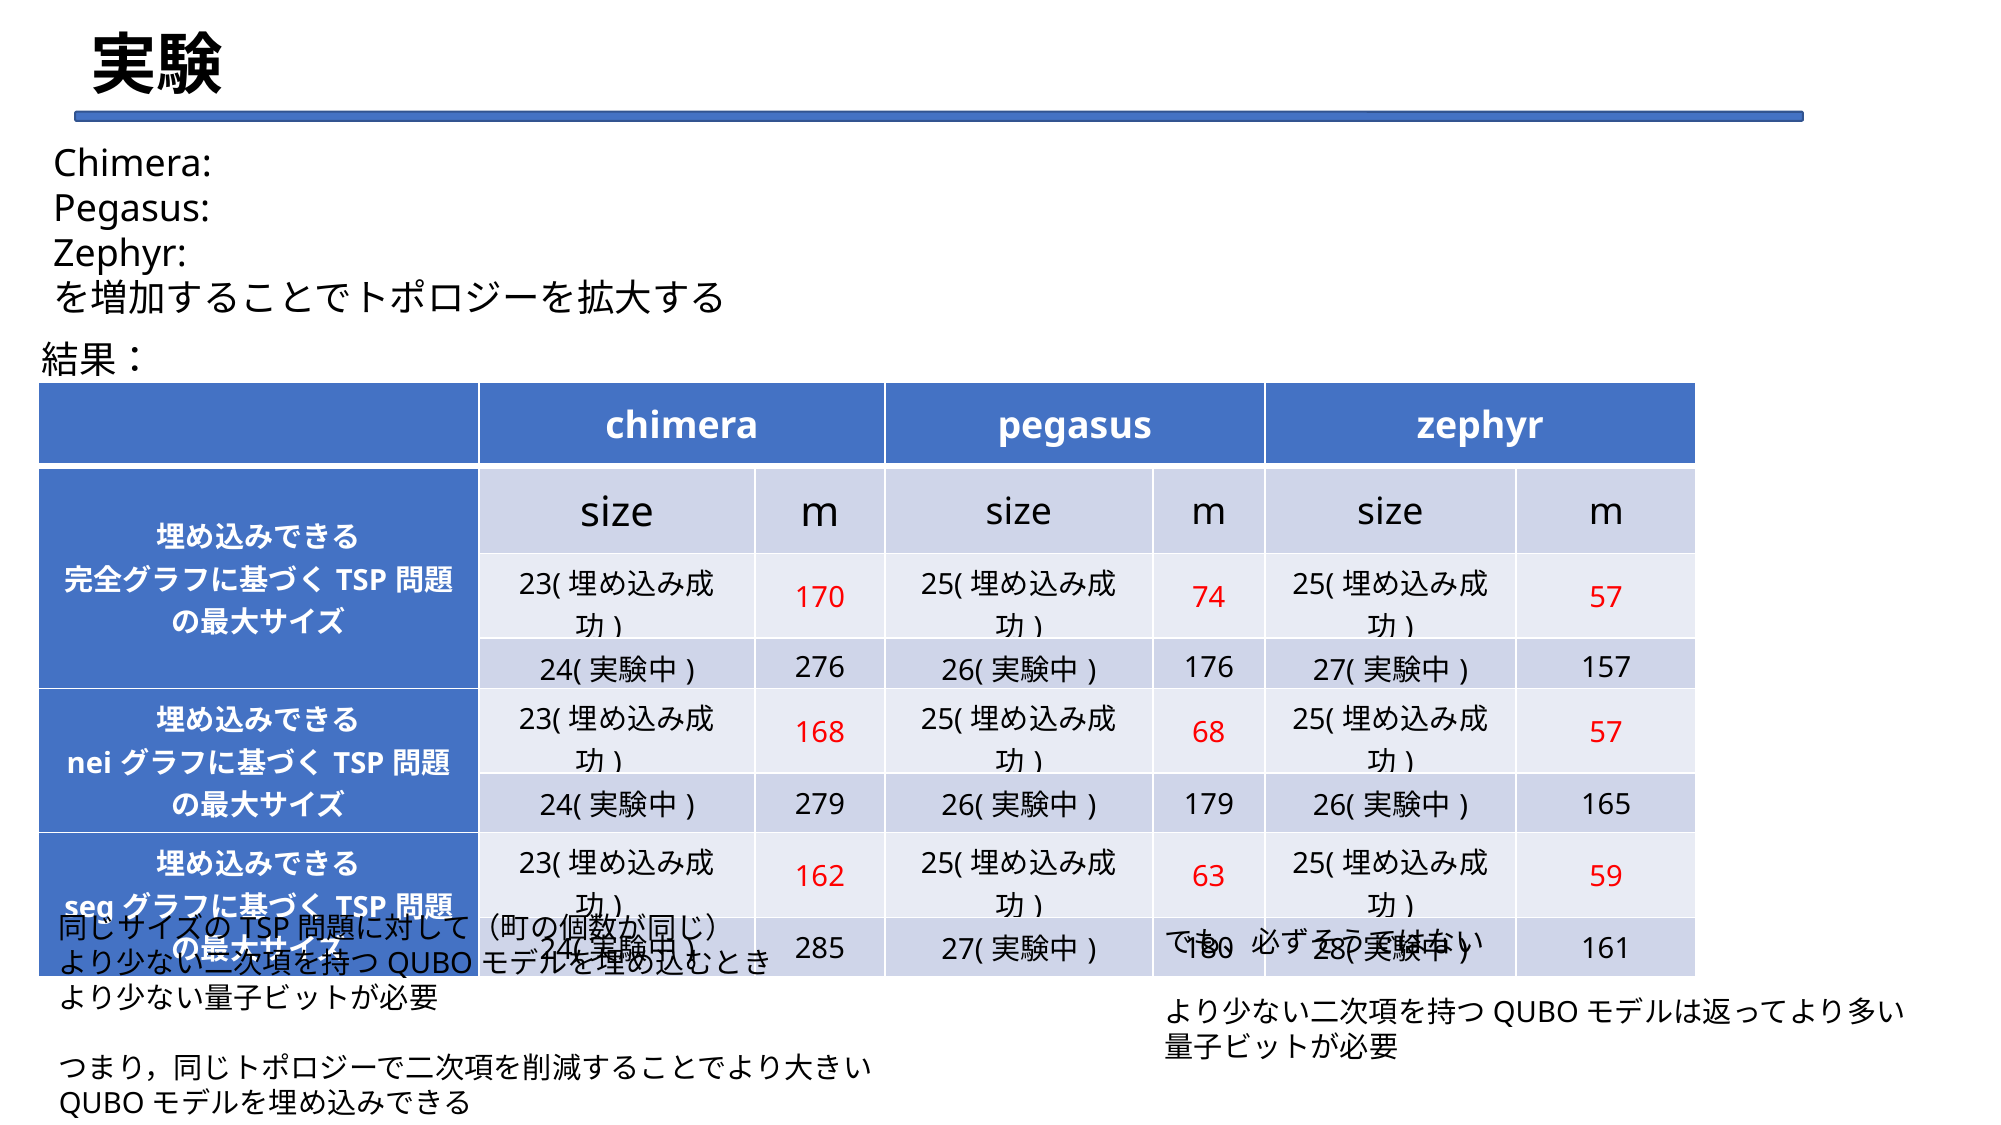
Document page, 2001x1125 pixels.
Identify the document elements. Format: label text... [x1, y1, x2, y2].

table_cell 27(実験中) [1266, 639, 1515, 688]
table_cell 179 [1154, 774, 1264, 832]
table_cell 25(埋め込み成功) [1266, 554, 1515, 637]
table_cell 279 [756, 774, 884, 832]
table_cell 27(実験中) [888, 918, 1149, 976]
table_cell 23(埋め込み成功) [480, 833, 754, 902]
table_cell 165 [1517, 774, 1695, 832]
table_cell 25(埋め込み成功) [886, 689, 1152, 772]
table_header zephyr [1266, 383, 1695, 463]
table_cell 25(埋め込み成功) [1266, 689, 1515, 772]
table_cell 26(実験中) [886, 639, 1152, 688]
table_cell 埋め込みできる segグラフに基づくTSP問題の最大サイズ [39, 833, 478, 976]
table_cell size [1266, 469, 1515, 553]
table_header chimera [480, 383, 884, 463]
table_cell 157 [1517, 639, 1695, 688]
title 実験 [75, 17, 1803, 116]
table_cell 63 [1154, 833, 1264, 915]
table_cell 68 [1154, 689, 1264, 772]
table_cell 176 [1154, 639, 1264, 688]
table_cell size [480, 469, 754, 553]
table_cell 埋め込みできる neiグラフに基づくTSP問題の最大サイズ [39, 689, 478, 832]
table_cell 57 [1517, 689, 1695, 772]
table_cell m [756, 469, 884, 553]
table_cell 26(実験中) [886, 774, 1152, 832]
table_cell size [886, 469, 1152, 553]
table_cell 25(埋め込み成功) [886, 554, 1152, 637]
table_cell 25(埋め込み成功) [886, 833, 1152, 917]
table_cell 74 [1154, 554, 1264, 637]
table_cell 埋め込みできる 完全グラフに基づくTSP問題の最大サイズ [39, 469, 478, 688]
table_cell 59 [1517, 833, 1695, 915]
text_box 結果： [26, 328, 170, 433]
text_box 同じサイズのTSP問題に対して（町の個数が同じ） より少ない二次項を持つQUBOモデルを埋め込むとき より少ない量子ビットが必要 つまり，同じトポロジーで二次項を削減することでより大きい QUBOモデルを埋め込みできる [44, 902, 888, 1125]
table_cell 168 [756, 689, 884, 772]
table_cell 162 [756, 833, 884, 902]
table_cell 170 [756, 554, 884, 637]
table_cell m [1154, 469, 1264, 553]
table_header pegasus [886, 383, 1264, 463]
text_box [74, 111, 1804, 122]
table_cell 57 [1517, 554, 1695, 637]
text_box でも、必ずそうではない より少ない二次項を持つQUBOモデルは返ってより多い 量子ビットが必要 [1149, 915, 1921, 1106]
table_cell 23(埋め込み成功) [480, 554, 754, 637]
table_cell 26(実験中) [1266, 774, 1515, 832]
table_cell 23(埋め込み成功) [480, 689, 754, 772]
table_cell m [1517, 469, 1695, 553]
table_header [39, 383, 478, 463]
table_cell 24(実験中) [480, 639, 754, 688]
table_cell 24(実験中) [480, 774, 754, 832]
table_cell 25(埋め込み成功) [1266, 833, 1515, 915]
table_cell 276 [756, 639, 884, 688]
